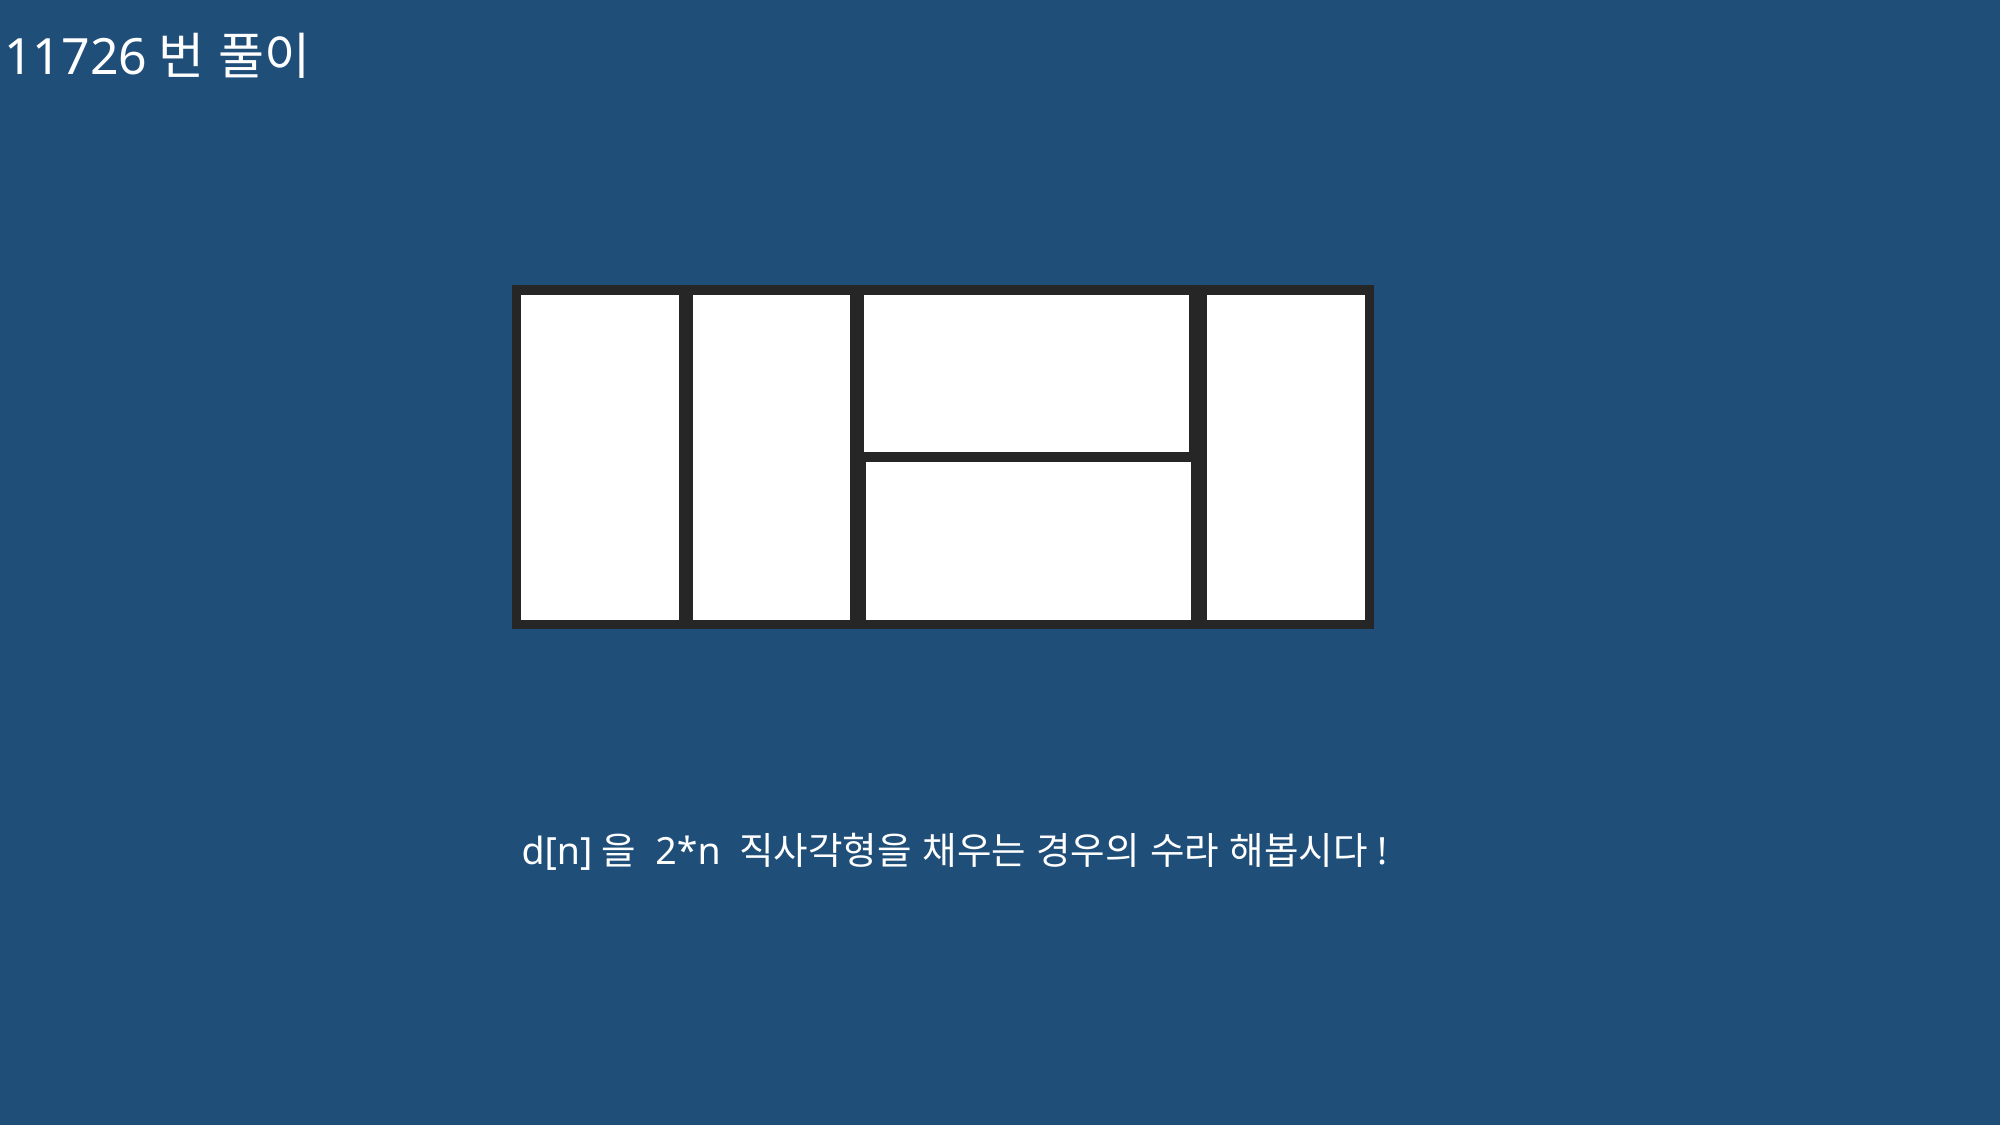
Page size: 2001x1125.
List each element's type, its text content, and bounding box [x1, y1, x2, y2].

text_box [860, 456, 1197, 626]
text_box [858, 288, 1195, 459]
text_box 11726번 풀이 [0, 17, 326, 92]
text_box [686, 288, 857, 626]
text_box [1201, 288, 1371, 626]
text_box [515, 288, 685, 626]
text_box d[n]을 2*n 직사각형을 채우는 경우의 수라 해봅시다! [506, 819, 1402, 880]
